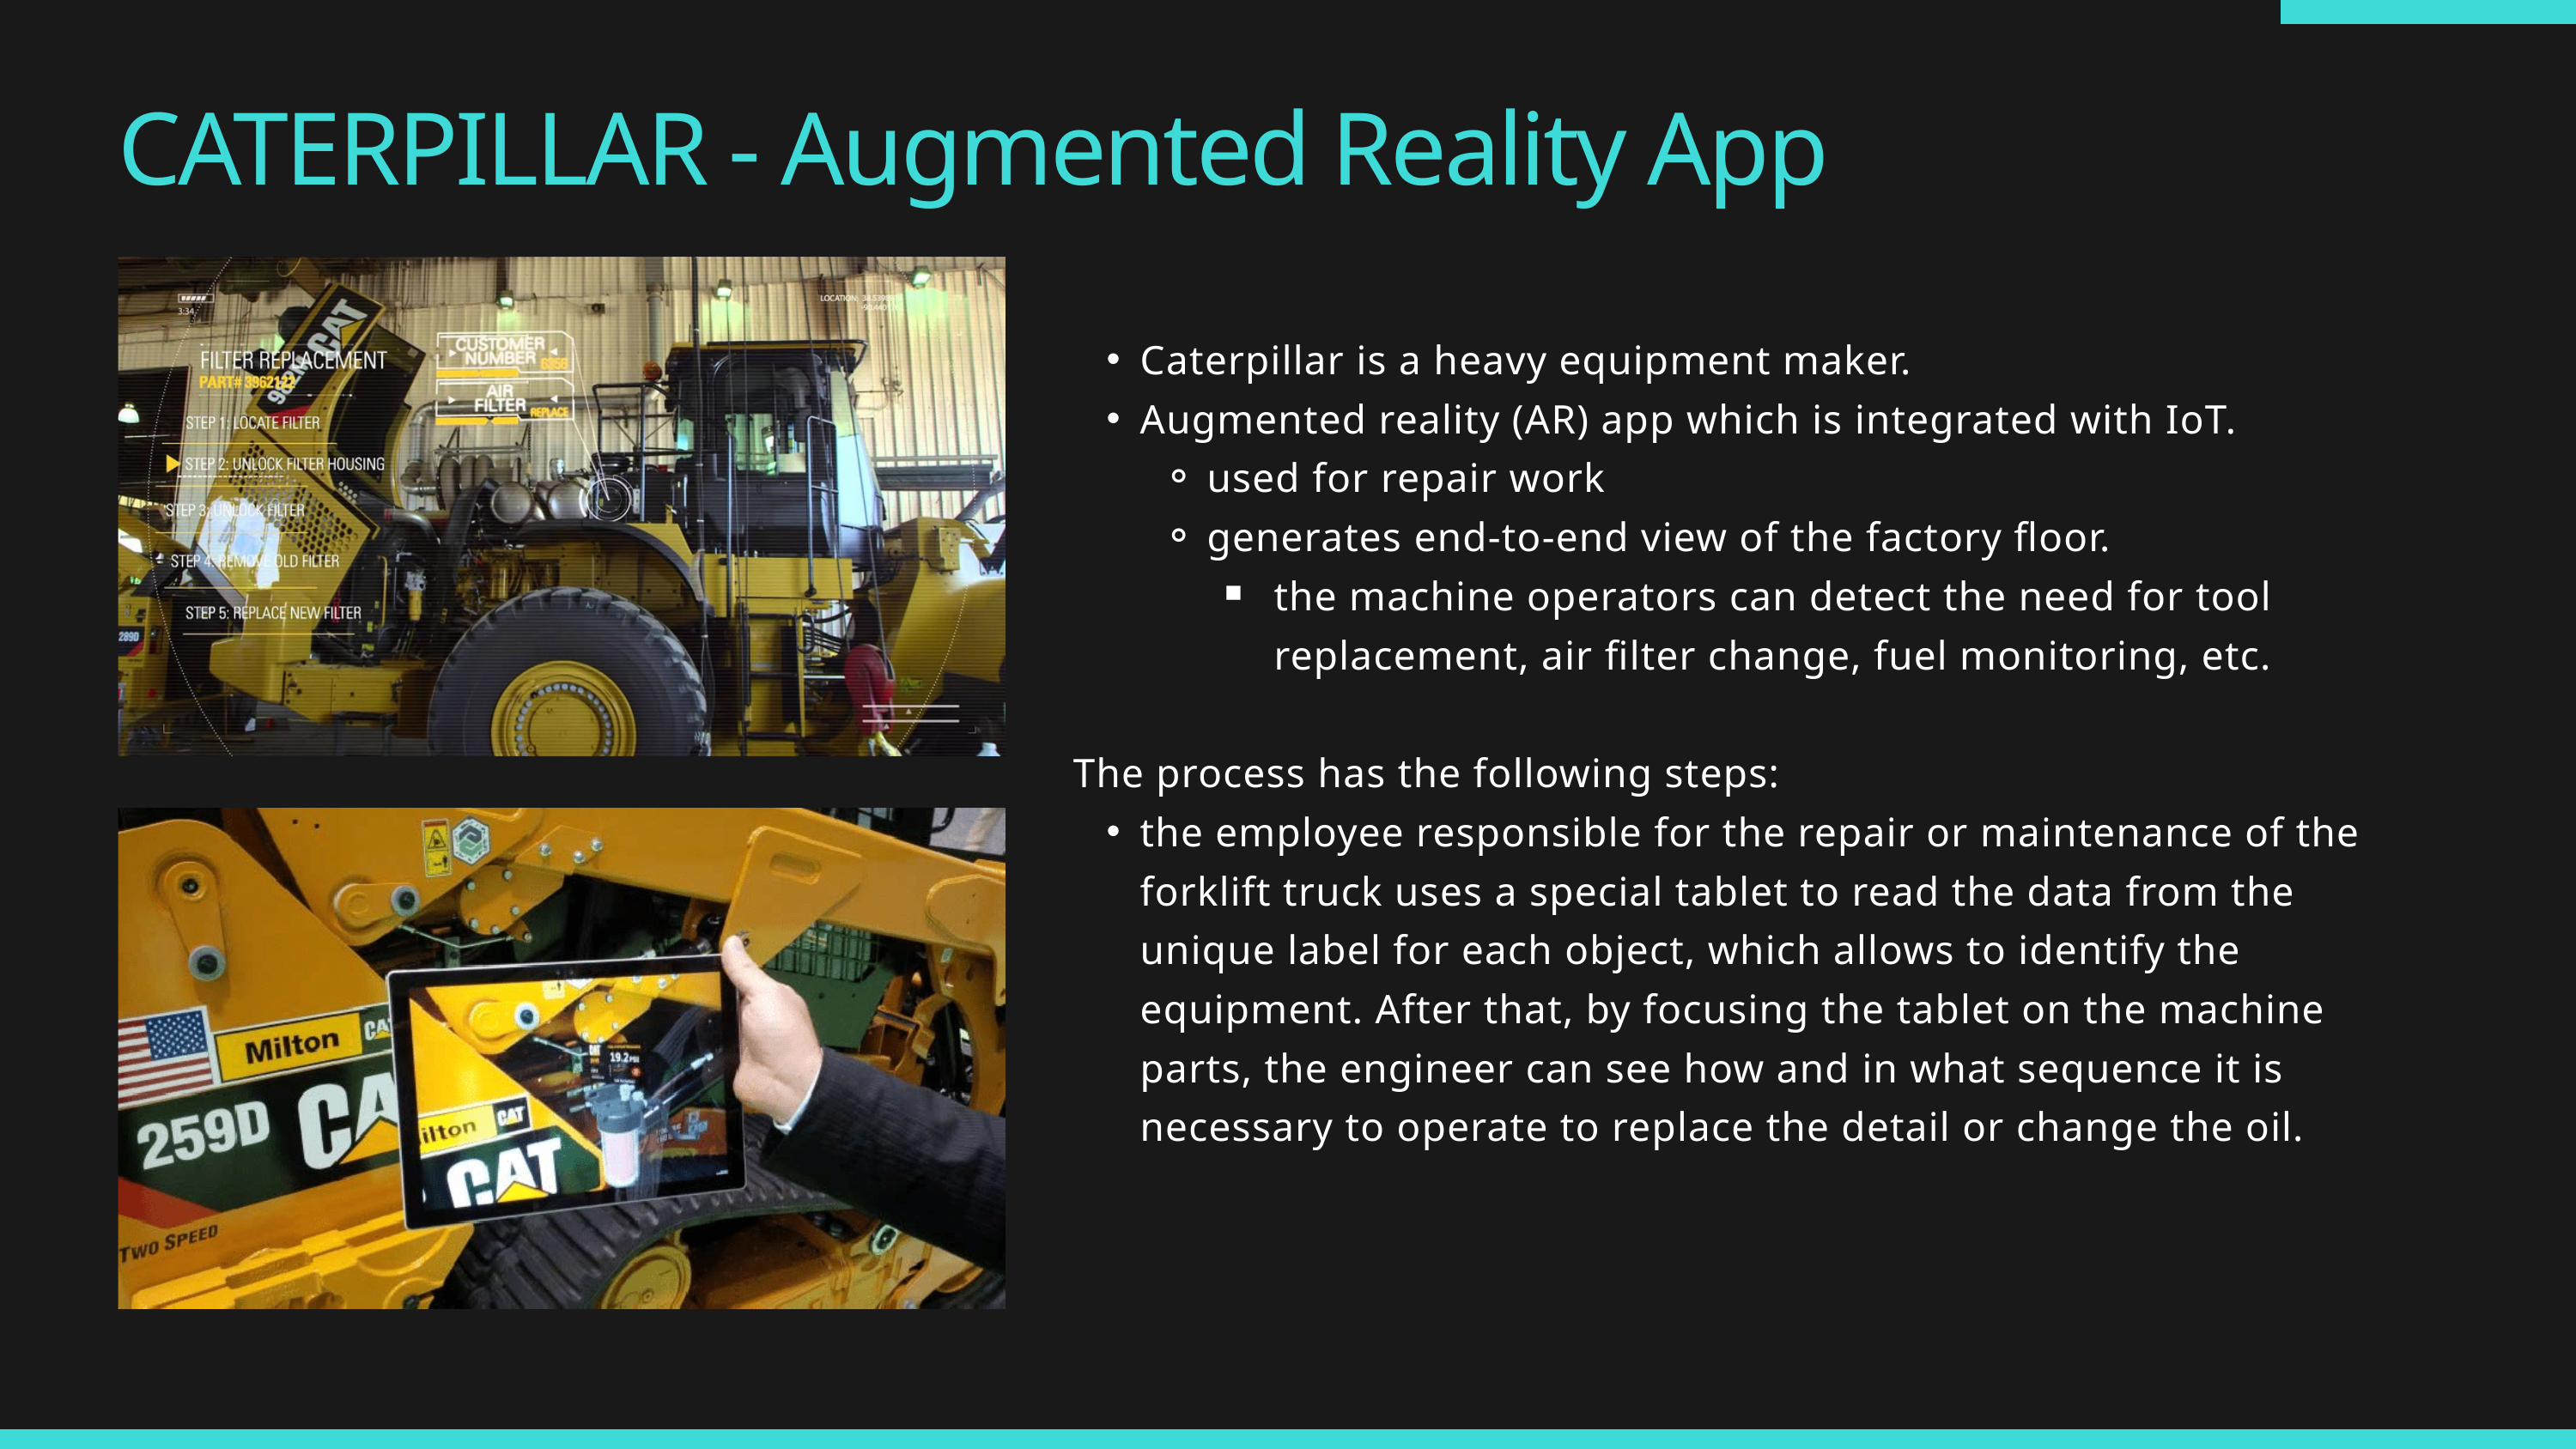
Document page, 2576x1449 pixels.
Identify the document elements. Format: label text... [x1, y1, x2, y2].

text_box Caterpillar is a heavy equipment maker. Augmented reality (AR) app which is integrated with IoT. used for repair work generates end-to-end view of the factory floor. the machine operators can detect the need for tool replacement, air filter change, fuel monitoring, etc. The process has the following steps: the employee responsible for the repair or maintenance of the forklift truck uses a special tablet to read the data from the unique label for each object, which allows to identify the equipment. After that, by focusing the tablet on the machine parts, the engineer can see how and in what sequence it is necessary to operate to replace the detail or change the oil. [1072, 323, 2417, 1150]
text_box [0, 1429, 2576, 1449]
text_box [2280, 0, 2576, 24]
text_box [118, 257, 1005, 756]
text_box [118, 808, 1005, 1309]
text_box CATERPILLAR - Augmented Reality App [118, 81, 2132, 206]
